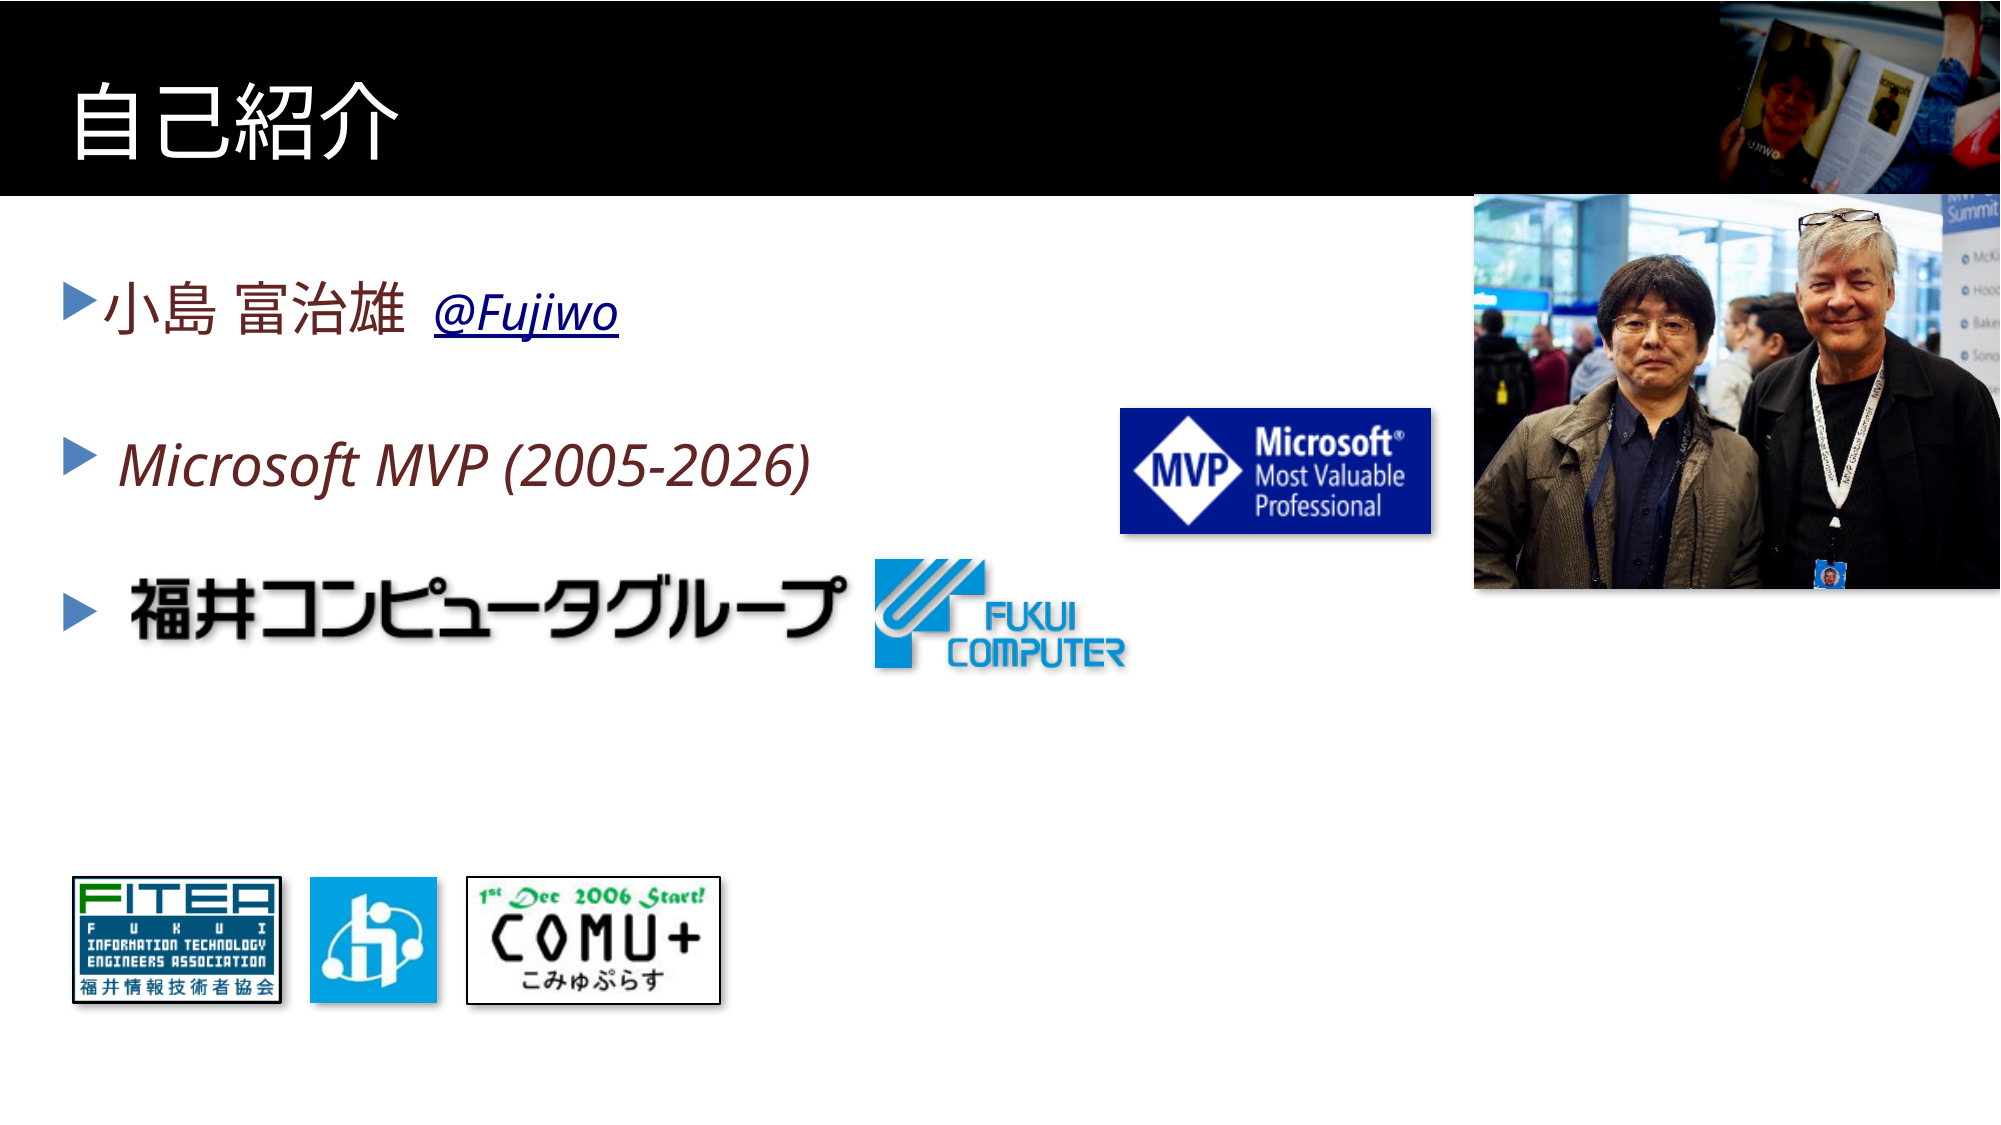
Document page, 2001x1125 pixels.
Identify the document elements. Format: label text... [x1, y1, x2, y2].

picture [321, 894, 423, 987]
picture [0, 1, 2000, 196]
picture [467, 877, 720, 1004]
list 小島 富治雄 @Fujiwo Microsoft MVP (2005-2026) [44, 195, 1956, 1125]
picture [76, 880, 280, 1002]
picture [893, 558, 959, 620]
picture [1473, 194, 2000, 590]
title 自己紹介 [49, 61, 2000, 216]
picture [1119, 407, 1432, 535]
picture [101, 545, 1125, 669]
